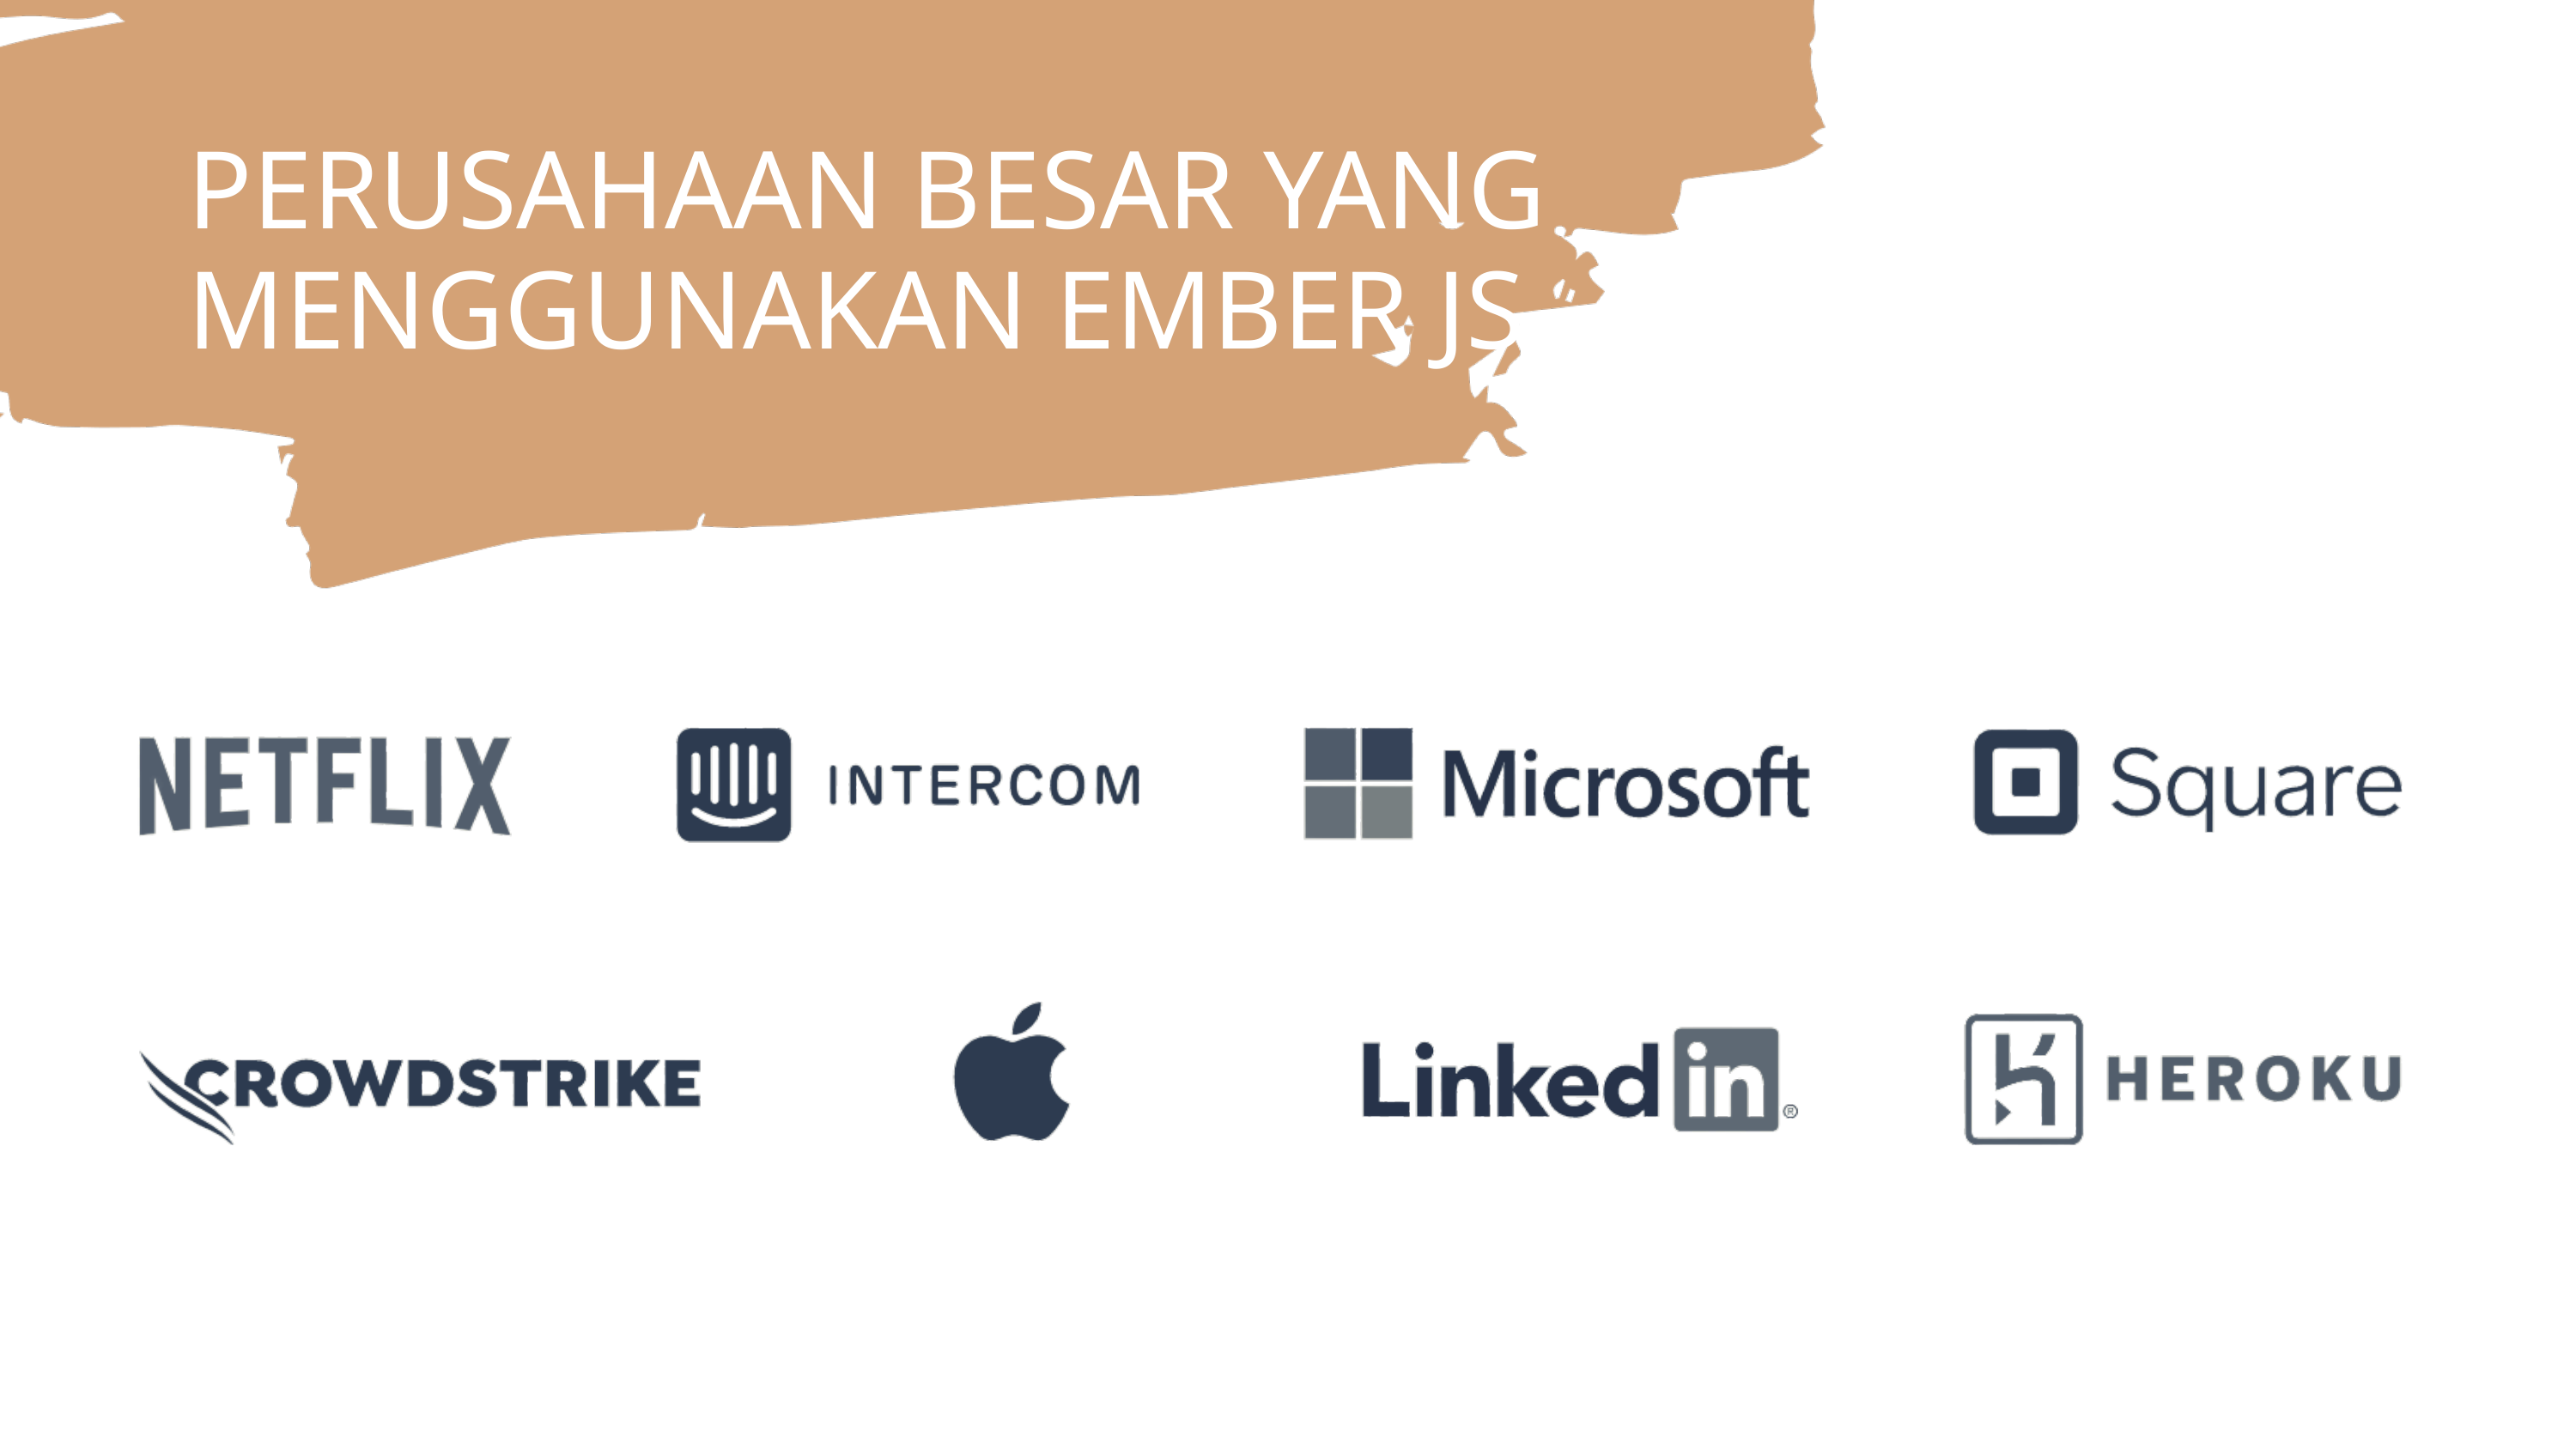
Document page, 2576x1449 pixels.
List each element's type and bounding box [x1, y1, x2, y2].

picture [0, 0, 1826, 592]
picture [72, 630, 2504, 1224]
